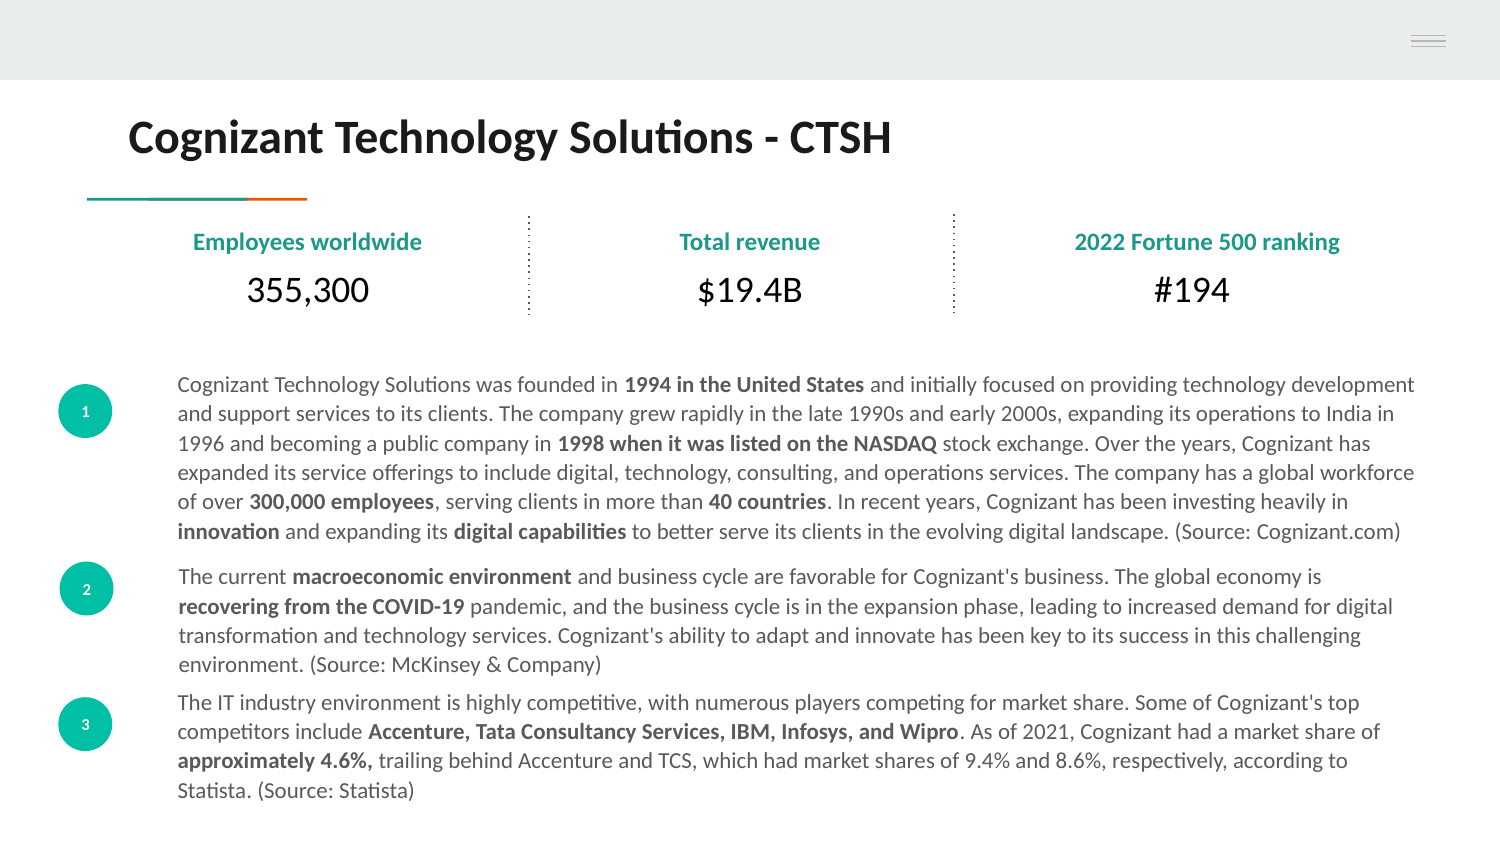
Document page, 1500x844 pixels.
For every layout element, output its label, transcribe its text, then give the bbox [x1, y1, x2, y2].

text_box 2 [59, 561, 114, 616]
text_box Total revenue [604, 206, 895, 243]
text_box 2022 Fortune 500 ranking [1047, 206, 1368, 243]
list Cognizant Technology Solutions was founded in 1994 in the United States and initially focused on providing technology development and support services to its clients. The company grew rapidly in the late 1990s and early 2000s, expanding its operations to India in 1996 and becoming a public company in 1998 when it was listed on the NASDAQ stock exchange. Over the years, Cognizant has expanded its service offerings to include digital, technology, consulting, and operations services. The company has a global workforce of over 300,000 employees, serving clients in more than 40 countries. In recent years, Cognizant has been investing heavily in innovation and expanding its digital capabilities to better serve its clients in the evolving digital landscape. (Source: Cognizant.com) [138, 352, 1442, 546]
text_box #194 [1002, 243, 1382, 321]
text_box The IT industry environment is highly competitive, with numerous players competing for market share. Some of Cognizant's top competitors include Accenture, Tata Consultancy Services, IBM, Infosys, and Wipro. As of 2021, Cognizant had a market share of approximately 4.6%, trailing behind Accenture and TCS, which had market shares of 9.4% and 8.6%, respectively, according to Statista. (Source: Statista) [138, 670, 1404, 843]
text_box 1 [58, 384, 113, 438]
text_box The current macroeconomic environment and business cycle are favorable for Cognizant's business. The global economy is recovering from the COVID-19 pandemic, and the business cycle is in the expansion phase, leading to increased demand for digital transformation and technology services. Cognizant's ability to adapt and innovate has been key to its success in this challenging environment. (Source: McKinsey & Company) [139, 544, 1423, 684]
title Cognizant Technology Solutions - CTSH [113, 90, 1177, 261]
text_box $19.4B [560, 243, 940, 321]
text_box 355,300 [118, 243, 498, 321]
text_box Employees worldwide [162, 206, 453, 243]
text_box 3 [58, 697, 113, 752]
